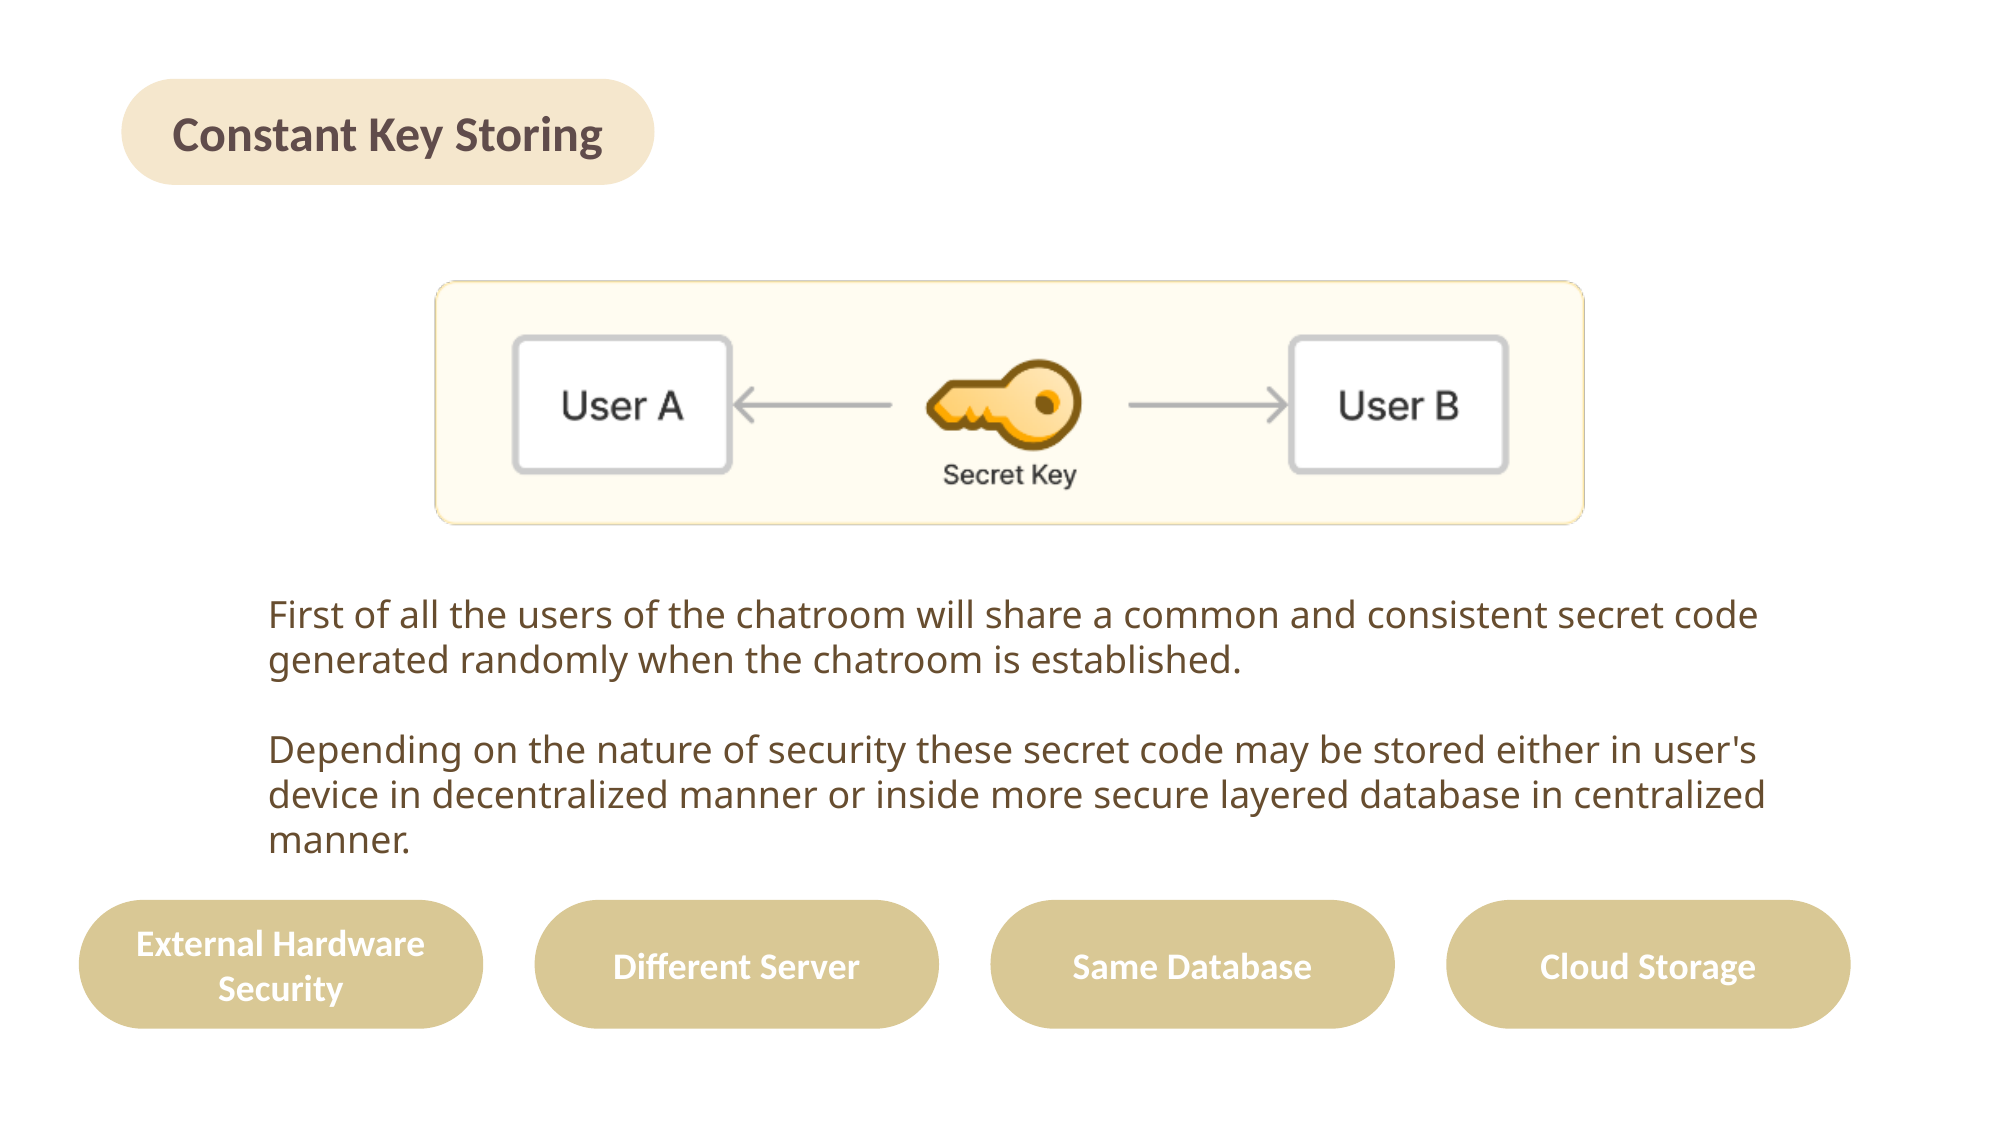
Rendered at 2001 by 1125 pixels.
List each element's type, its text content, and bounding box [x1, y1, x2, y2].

picture [421, 275, 1601, 540]
text_box First of all the users of the chatroom will share a common and consistent secret code generated randomly when the chatroom is established. Depending on the nature of security these secret code may be stored either in user's device in decentralized manner or inside more secure layered database in centralized manner. [253, 583, 1840, 868]
text_box Constant Key Storing [120, 77, 656, 186]
text_box Different Server [533, 898, 941, 1030]
text_box Same Database [989, 898, 1396, 1030]
text_box External Hardware Security [77, 898, 485, 1030]
text_box Cloud Storage [1445, 898, 1852, 1030]
